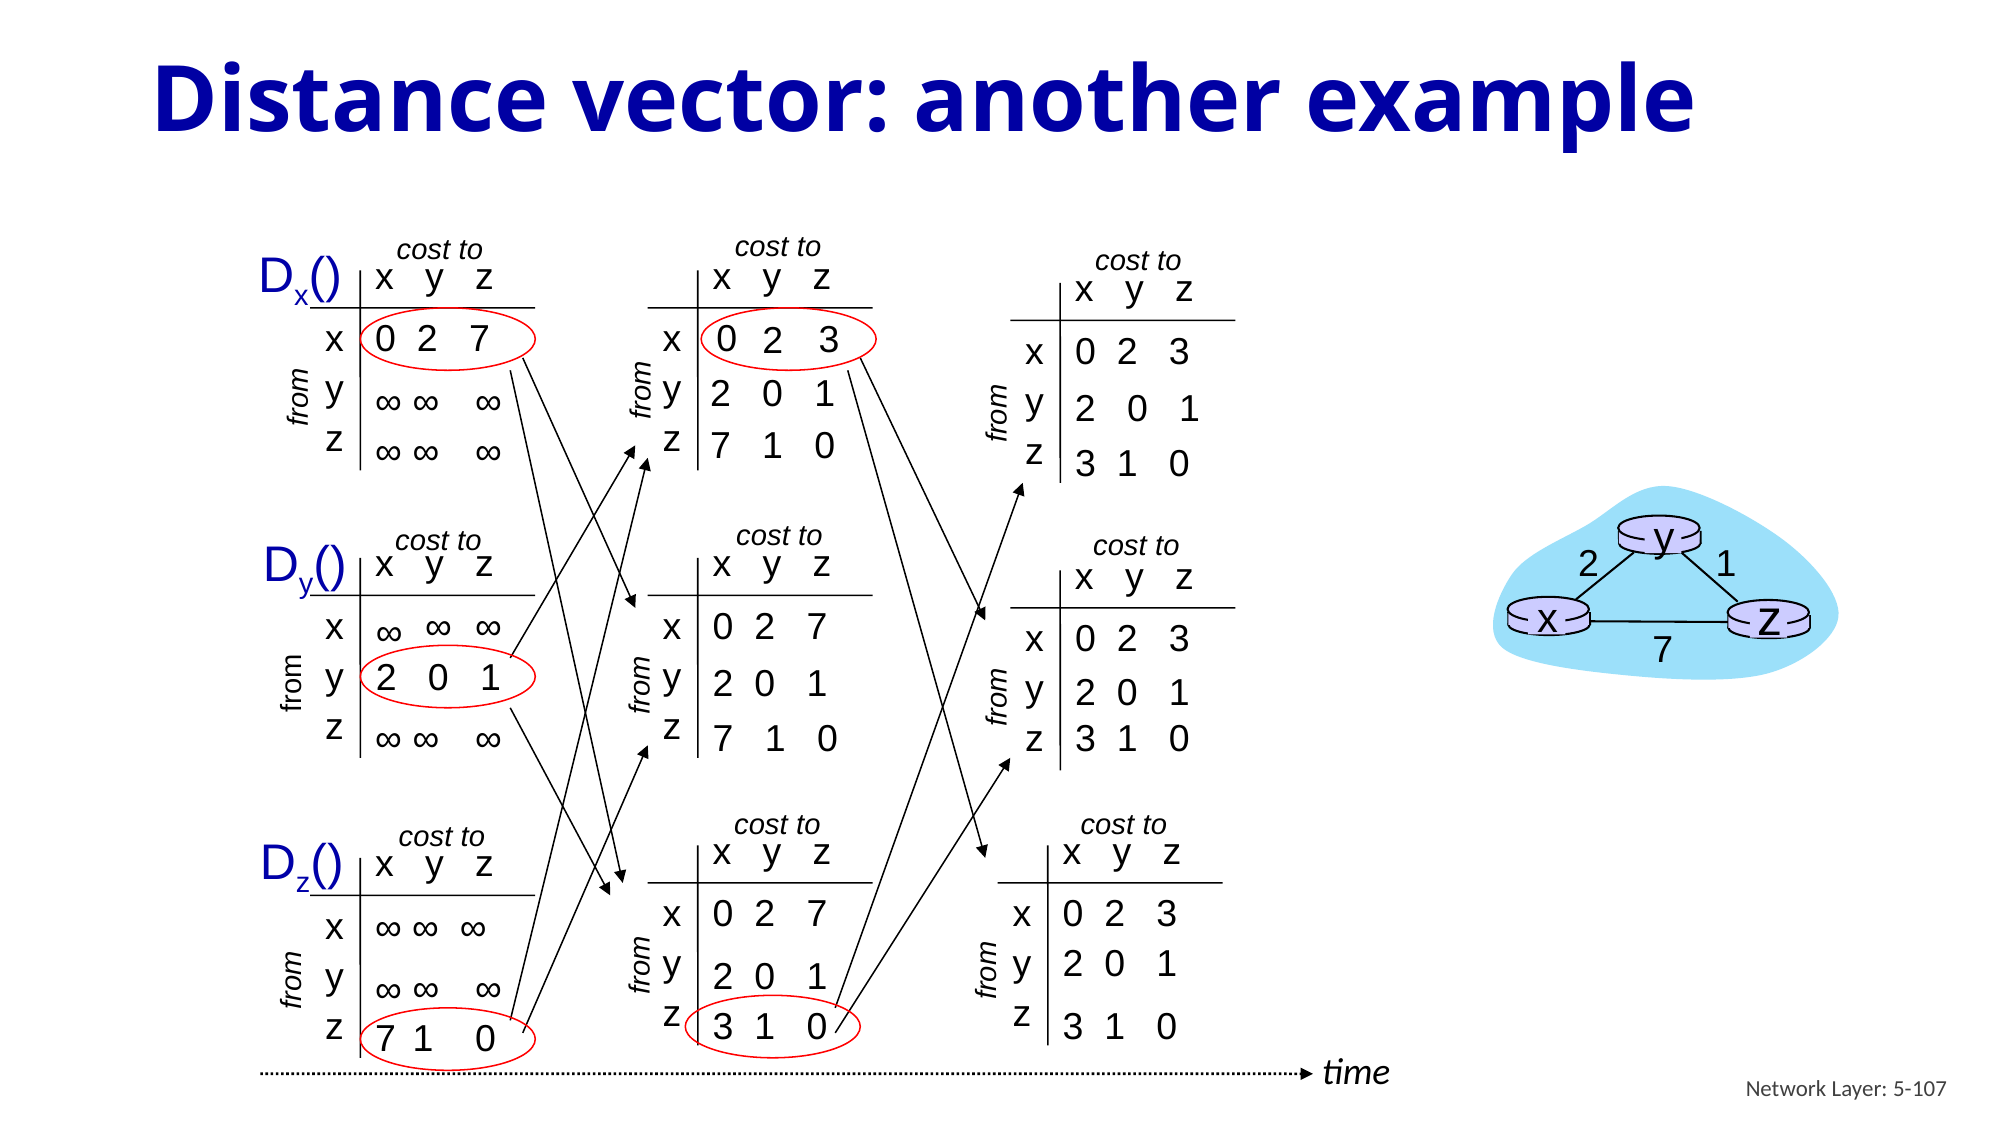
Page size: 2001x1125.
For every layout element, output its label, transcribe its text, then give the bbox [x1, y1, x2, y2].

text_box ∞ [398, 707, 455, 767]
text_box ∞ 2 0 1 [490, 697, 516, 705]
text_box y [310, 644, 359, 694]
text_box z [310, 994, 359, 1055]
text_box x [310, 307, 359, 357]
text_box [613, 220, 1236, 1058]
text_box [360, 307, 536, 371]
text_box 1 [398, 1007, 439, 1013]
text_box ∞ [460, 419, 517, 480]
text_box ∞ 2 0 1 [361, 683, 406, 705]
text_box time [1307, 1039, 1406, 1100]
text_box ∞ [460, 707, 517, 767]
text_box cost to [383, 810, 501, 861]
text_box ∞ [360, 957, 398, 1007]
text_box cost to [380, 514, 497, 564]
text_box 0 [493, 1062, 511, 1067]
text_box 0 2 7 [360, 307, 438, 335]
text_box y [322, 357, 359, 407]
text_box x y z [360, 244, 510, 305]
text_box from [271, 353, 322, 442]
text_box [1482, 483, 1841, 683]
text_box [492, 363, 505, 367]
text_box 7 [360, 1043, 398, 1067]
text_box cost to [381, 222, 499, 273]
text_box ∞ [517, 957, 523, 988]
text_box ∞ [460, 957, 517, 1012]
text_box ∞ ∞ ∞ [360, 895, 523, 956]
text_box ∞ [360, 707, 398, 767]
text_box [360, 645, 536, 708]
text_box [1297, 1067, 1307, 1081]
text_box [360, 1007, 536, 1071]
text_box ∞ [410, 594, 460, 600]
text_box ∞ [513, 973, 523, 1018]
text_box ∞ [512, 998, 517, 1017]
text_box 0 2 7 [360, 343, 403, 367]
text_box Dx() [243, 238, 357, 312]
text_box 7 [360, 1007, 398, 1035]
text_box [595, 867, 611, 896]
text_box 0 2 7 [458, 307, 505, 315]
title Distance vector: another example [135, 28, 1923, 176]
text_box x [310, 600, 359, 644]
text_box ∞ [360, 419, 398, 480]
text_box ∞ [360, 369, 398, 419]
text_box z [310, 694, 359, 755]
text_box ∞ [398, 957, 455, 1007]
text_box ∞ [398, 419, 455, 480]
text_box ∞ [455, 957, 460, 1008]
text_box ∞ [460, 369, 517, 419]
text_box ∞ [460, 594, 517, 646]
text_box x y z [360, 832, 510, 892]
text_box Dz() [244, 826, 359, 899]
text_box from [264, 638, 310, 728]
text_box Dy() [247, 527, 362, 600]
text_box ∞ 2 0 1 [361, 600, 516, 670]
slide_number Network Layer: 5-107 [1512, 1056, 1963, 1117]
text_box y [310, 944, 359, 994]
text_box x y z [362, 532, 510, 592]
text_box from [264, 935, 310, 1024]
text_box ∞ [398, 369, 455, 419]
text_box z [310, 407, 359, 467]
text_box x [310, 899, 359, 944]
text_box 0 [460, 1007, 511, 1016]
